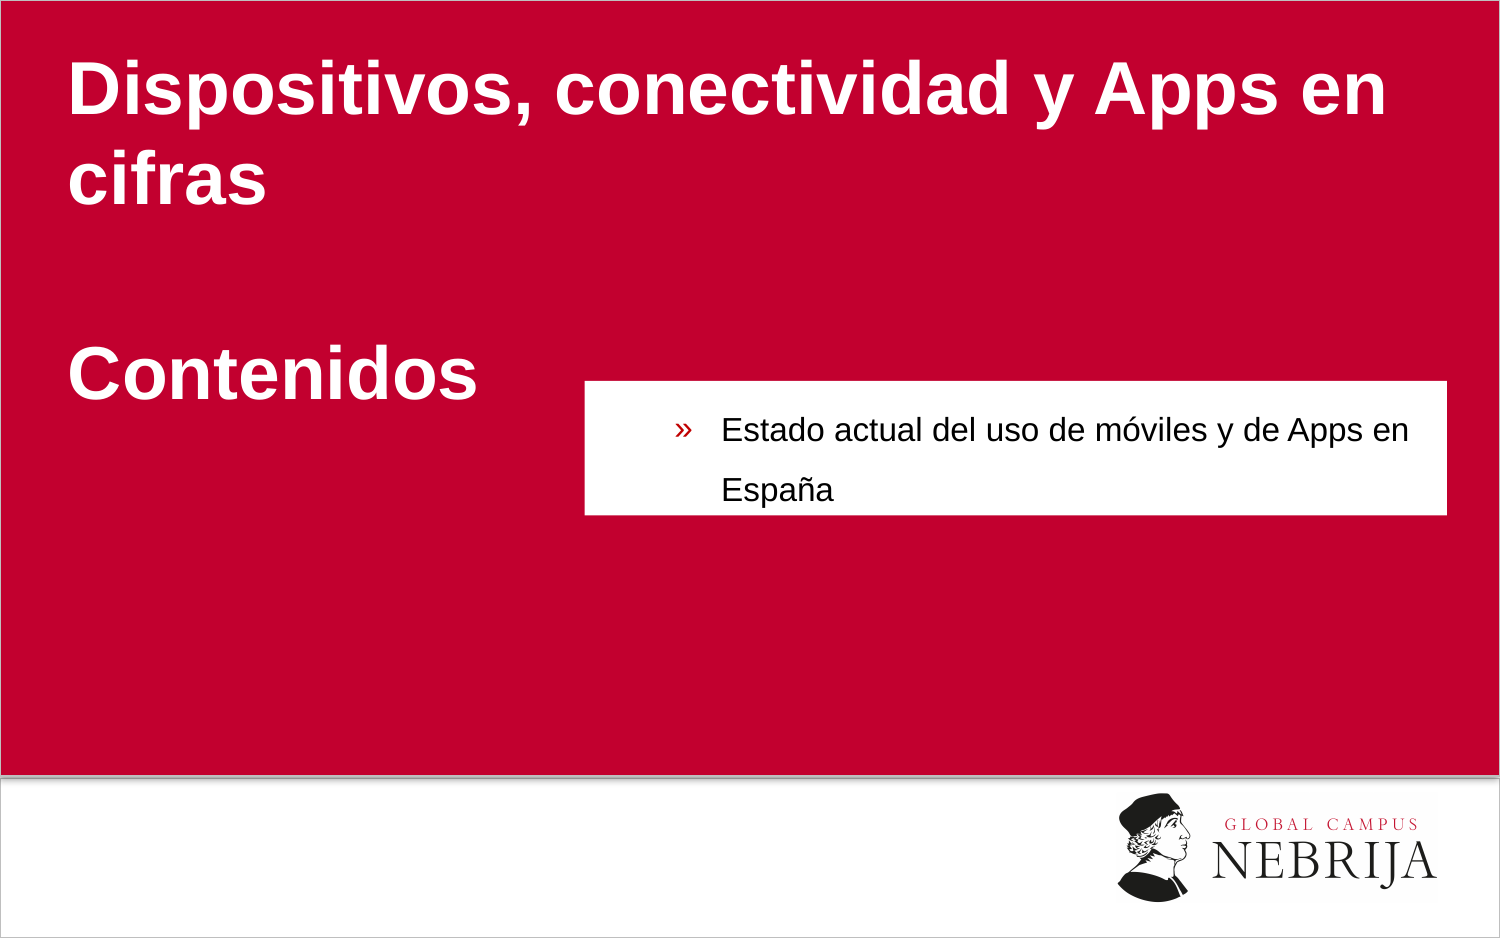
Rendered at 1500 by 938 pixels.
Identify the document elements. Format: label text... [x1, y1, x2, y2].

text_box Estado actual del uso de móviles y de Apps en España [584, 380, 1447, 516]
picture [1116, 792, 1438, 903]
list Dispositivos, conectividad y Apps en cifras Contenidos [53, 31, 1500, 281]
